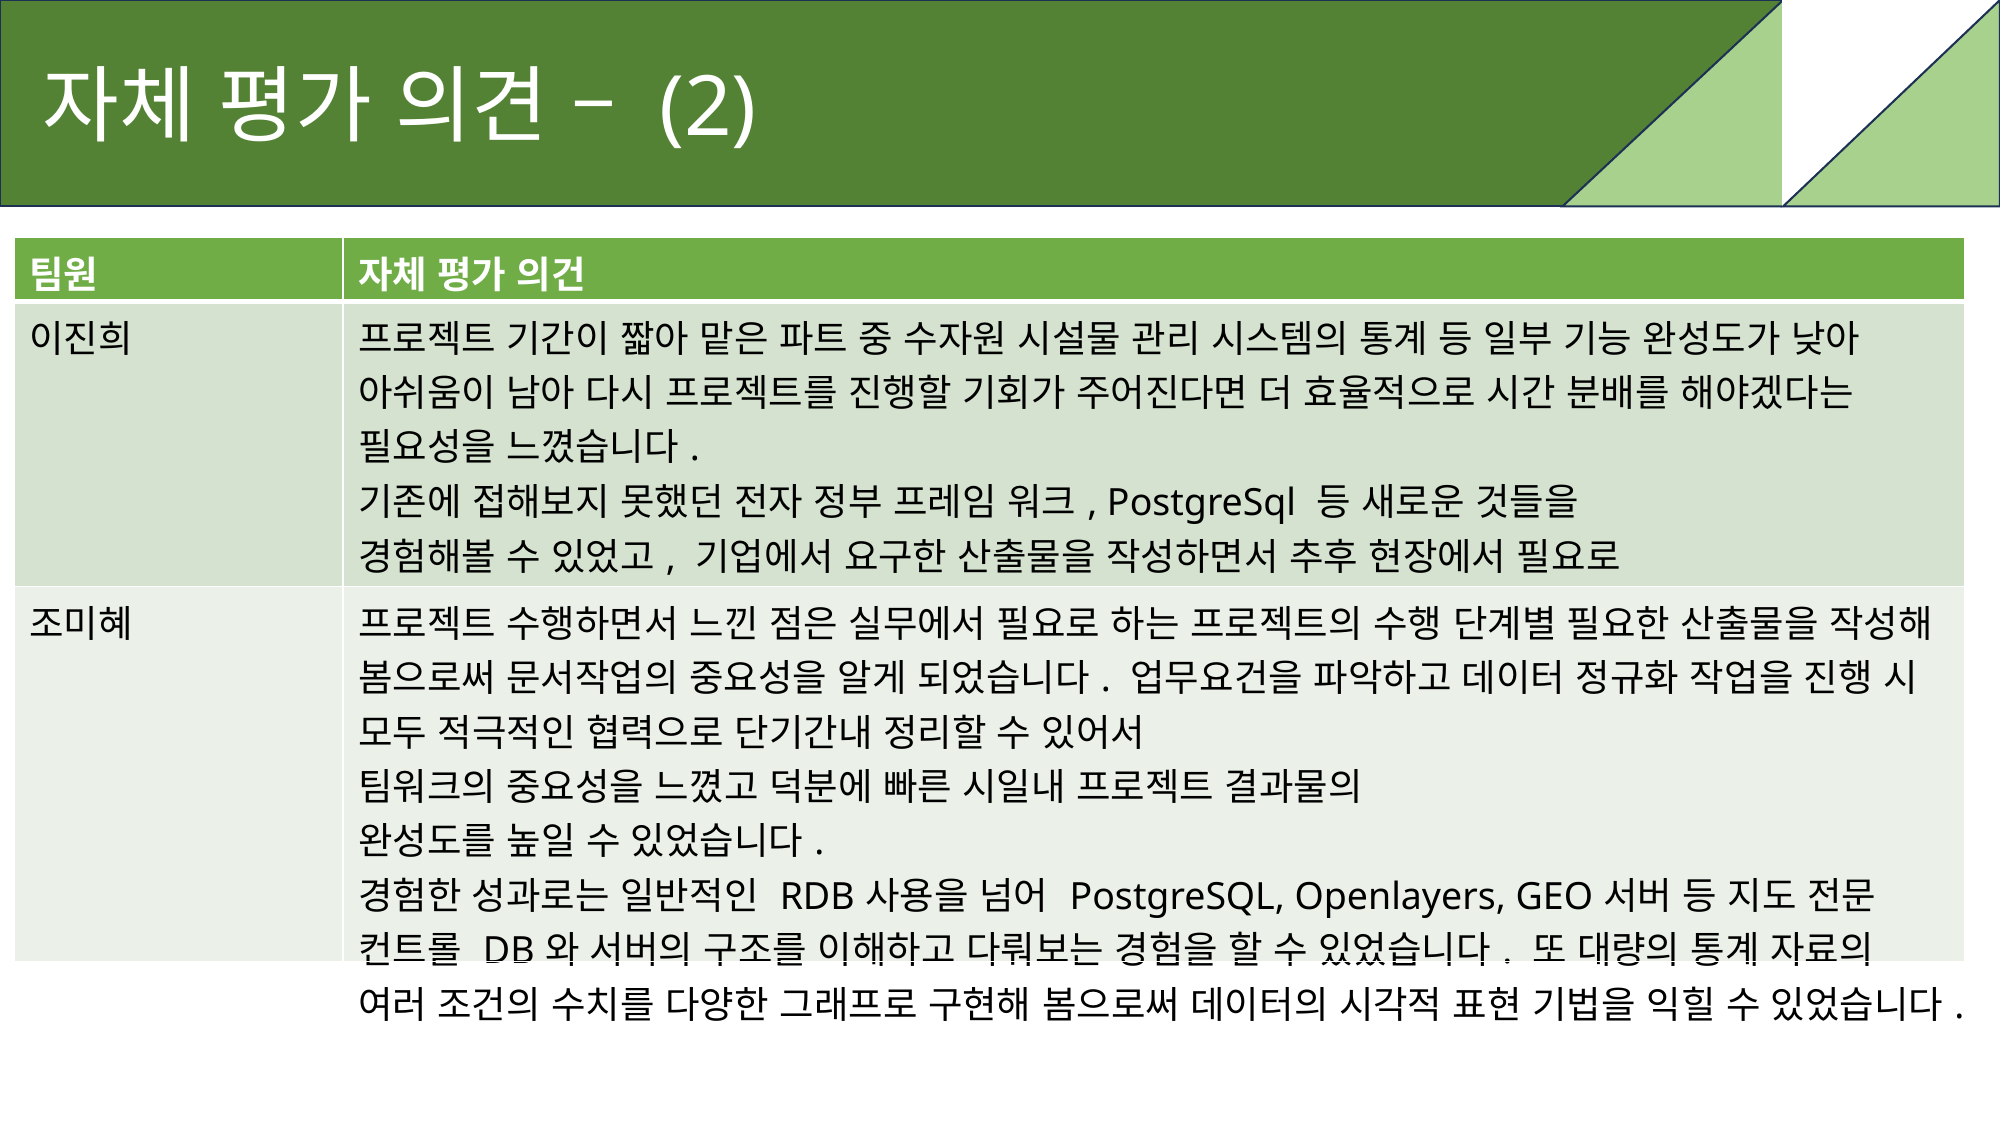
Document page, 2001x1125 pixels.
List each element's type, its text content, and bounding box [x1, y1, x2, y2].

text_box [1559, 0, 1782, 208]
table_cell 프로젝트 기간이 짧아 맡은 파트 중 수자원 시설물 관리 시스템의 통계 등 일부 기능 완성도가 낮아 아쉬움이 남아 다시 프로젝트를 진행할 기회가 주어진다면 더 효율적으로 시간 분배를 해야겠다는 필요성을 느꼈습니다. 기존에 접해보지 못했던 전자 정부 프레임 워크, PostgreSql 등 새로운 것들을 경험해볼 수 있었고, 기업에서 요구한 산출물을 작성하면서 추후 현장에서 필요로 하는 업무를 겪어볼 수 있는 좋은 기회였습니다. [344, 304, 1964, 586]
text_box [1780, 0, 2000, 208]
table_cell 이진희 [15, 304, 342, 586]
text_box [0, 0, 1780, 207]
table_cell 조미혜 [15, 587, 342, 961]
text_box [1782, 0, 1997, 205]
table_header 자체 평가 의건 [344, 238, 1964, 299]
table_cell 프로젝트 수행하면서 느낀 점은 실무에서 필요로 하는 프로젝트의 수행 단계별 필요한 산출물을 작성해 봄으로써 문서작업의 중요성을 알게 되었습니다. 업무요건을 파악하고 데이터 정규화 작업을 진행 시 모두 적극적인 협력으로 단기간내 정리할 수 있어서 팀워크의 중요성을 느꼈고 덕분에 빠른 시일내 프로젝트 결과물의 완성도를 높일 수 있었습니다. 경험한 성과로는 일반적인 RDB사용을 넘어 PostgreSQL, Openlayers, GEO서버 등 지도 전문 컨트롤 DB와 서버의 구조를 이해하고 다뤄보는 경험을 할 수 있었습니다. 또 대량의 통계 자료의 여러 조건의 수치를 다양한 그래프로 구현해 봄으로써 데이터의 시각적 표현 기법을 익힐 수 있었습니다. [344, 587, 1964, 961]
text_box 자체 평가 의견 – (2) [27, 45, 1368, 160]
table_header 팀원 [15, 238, 342, 299]
